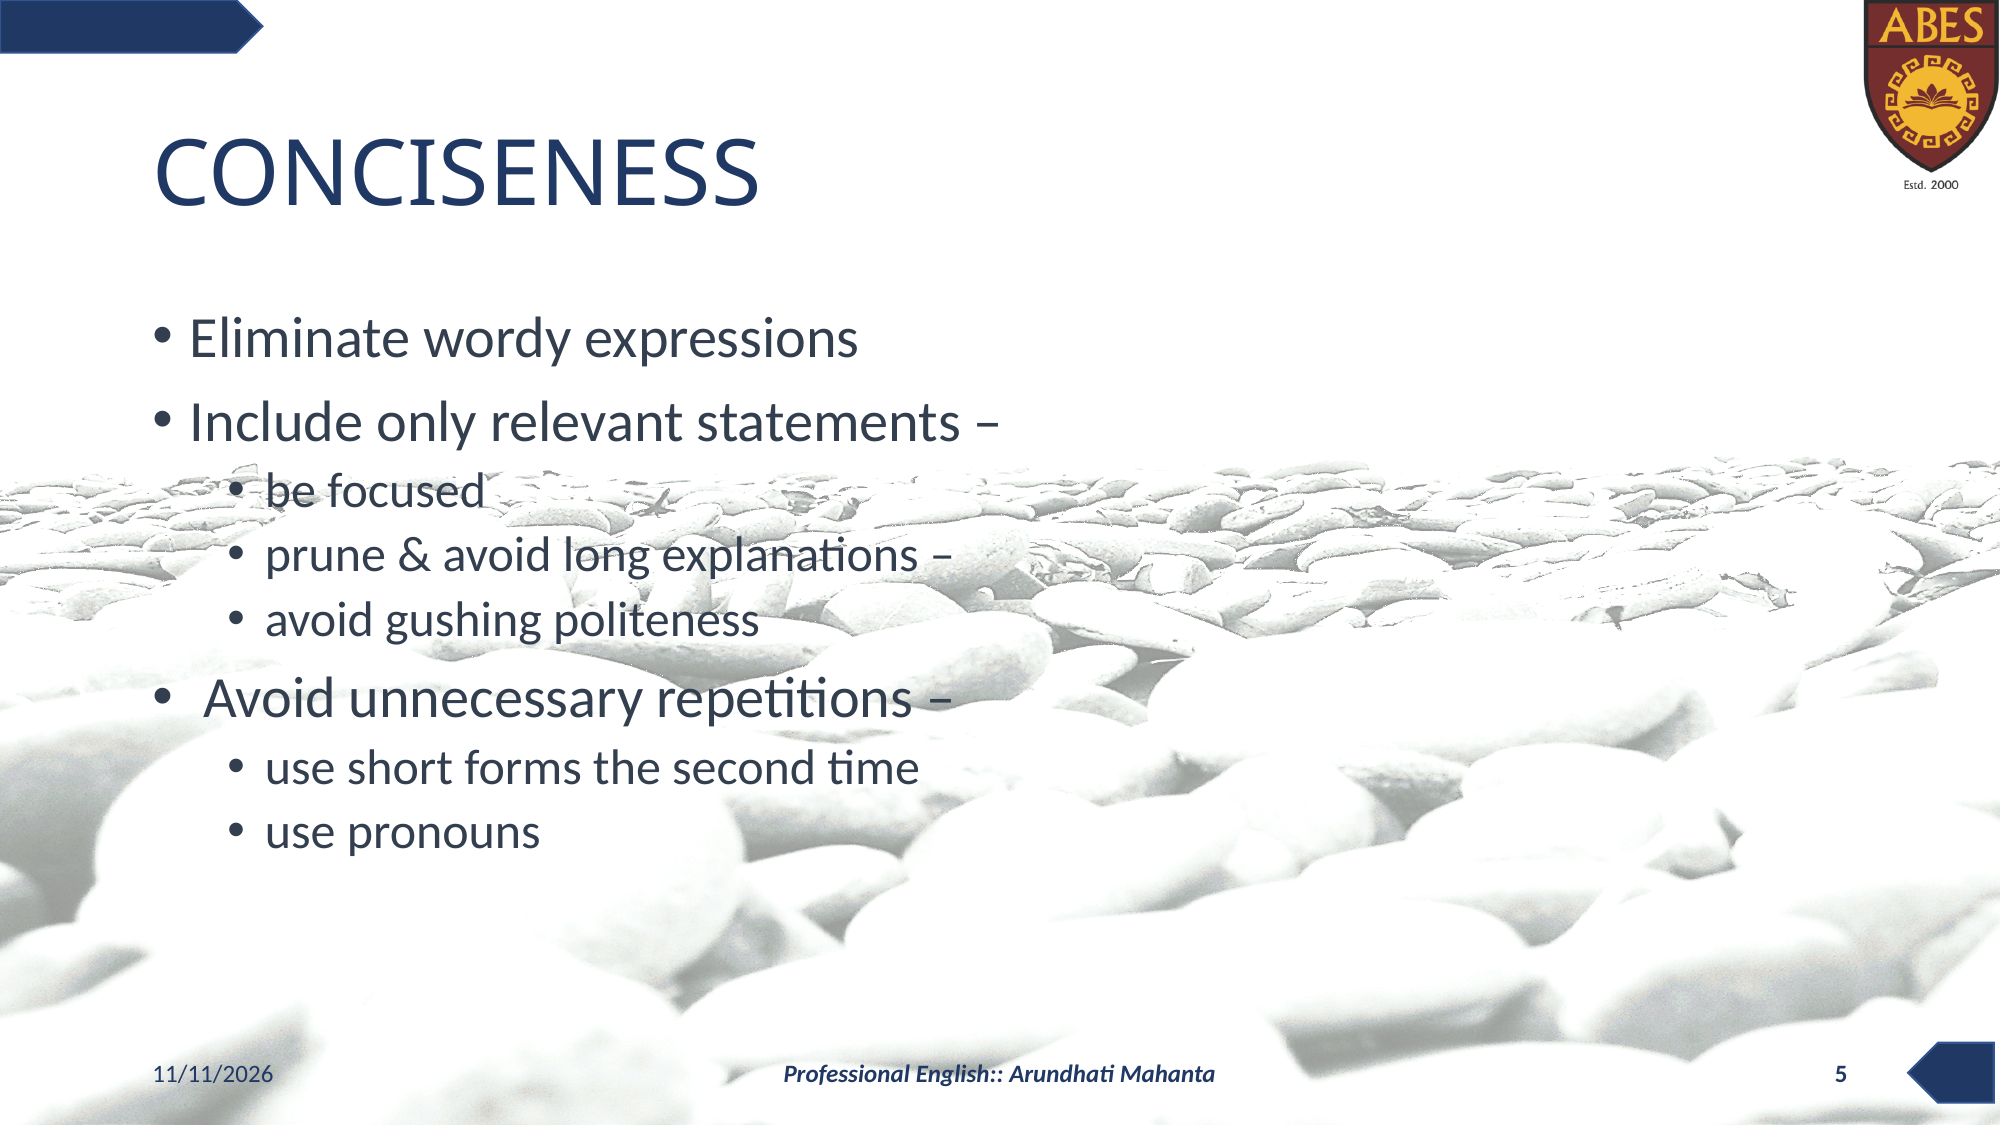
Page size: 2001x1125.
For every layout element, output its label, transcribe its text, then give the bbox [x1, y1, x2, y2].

footer Professional English:: Arundhati Mahanta [662, 1042, 1338, 1103]
slide_number 5 [1412, 1042, 1863, 1103]
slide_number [137, 1042, 588, 1103]
list Eliminate wordy expressions Include only relevant statements – be focused prune & avoid long explanations – avoid gushing politeness Avoid unnecessary repetitions – use short forms the second time use pronouns [137, 299, 1863, 1014]
title CONCISENESS [137, 67, 1863, 285]
picture [1862, 0, 2000, 189]
